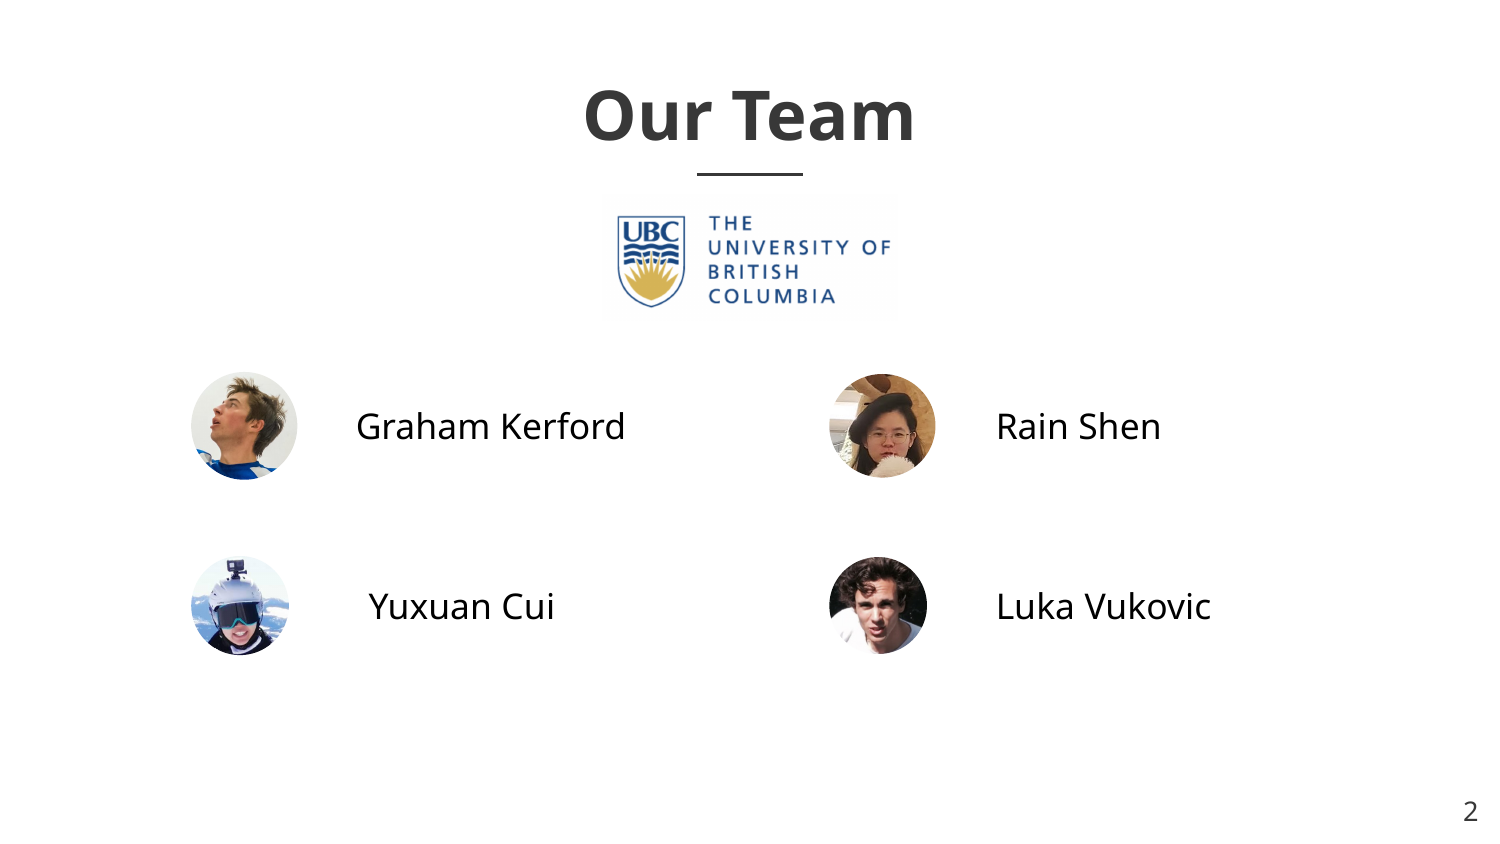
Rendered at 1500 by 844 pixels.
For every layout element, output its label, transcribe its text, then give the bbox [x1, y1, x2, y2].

picture [190, 555, 290, 656]
picture [829, 556, 928, 655]
text_box Graham Kerford [302, 389, 685, 462]
slide_number ‹#› [1403, 779, 1494, 844]
text_box Luka Vukovic [980, 568, 1347, 642]
picture [829, 373, 936, 478]
picture [602, 194, 898, 321]
picture [190, 371, 298, 480]
text_box Yuxuan Cui [353, 568, 720, 642]
text_box Rain Shen [980, 389, 1297, 462]
title Our Team [276, 56, 1224, 144]
